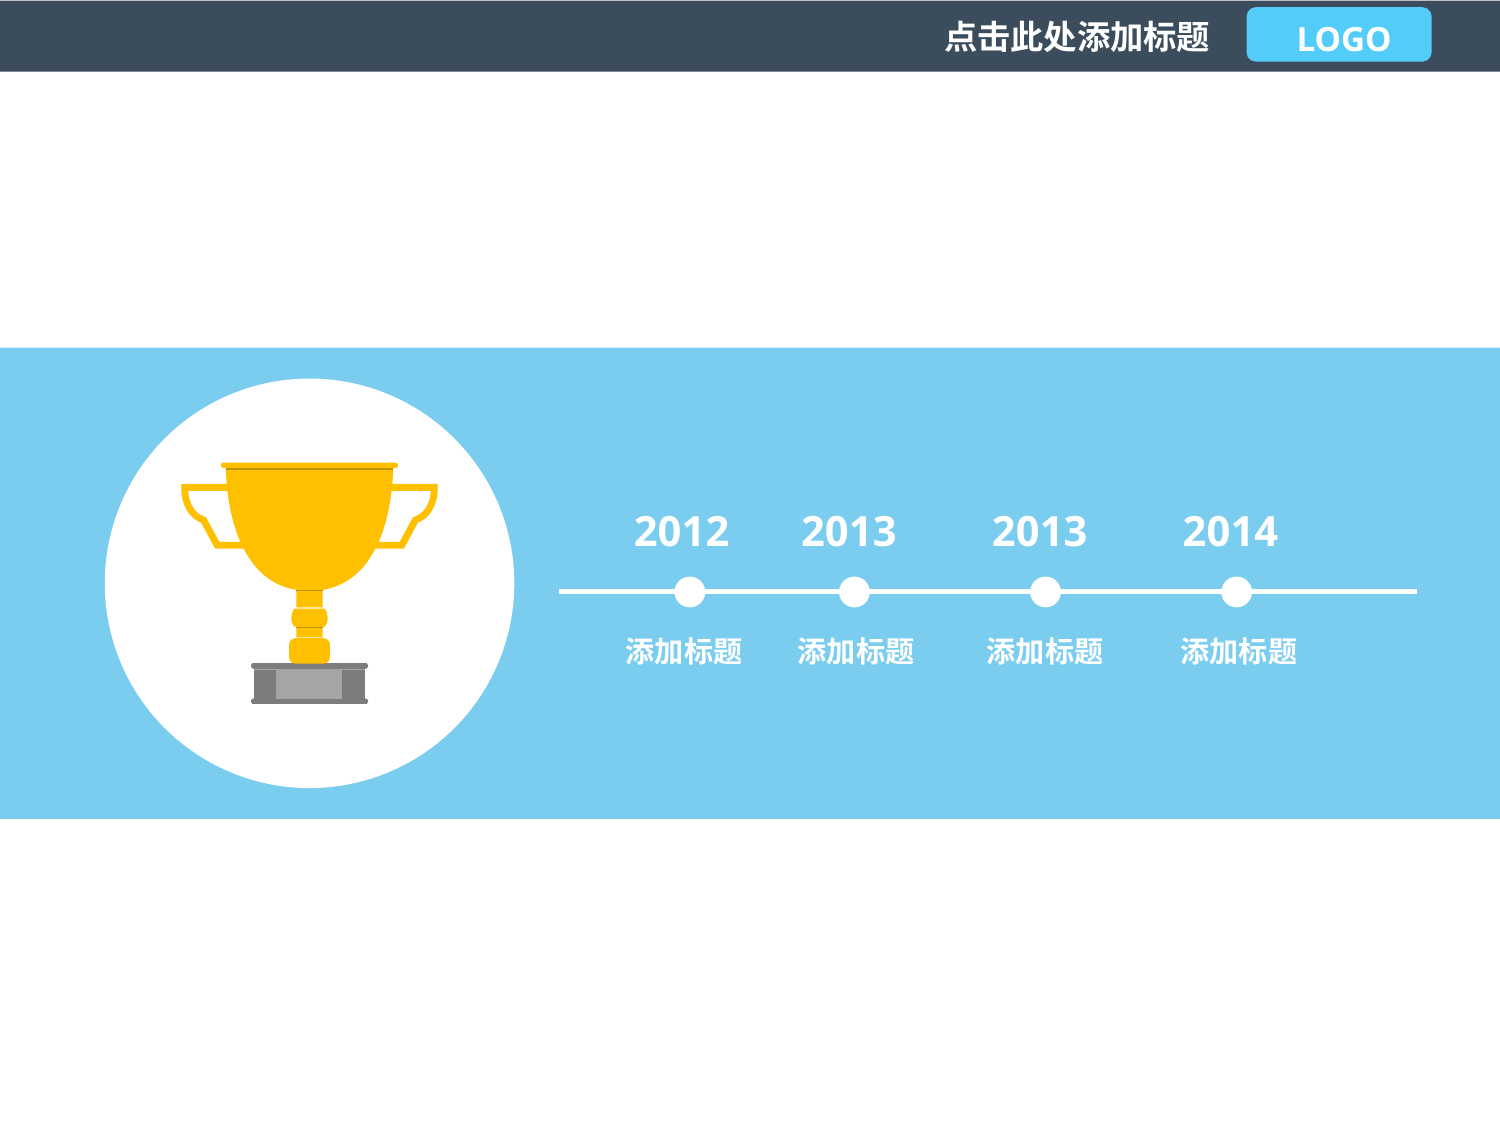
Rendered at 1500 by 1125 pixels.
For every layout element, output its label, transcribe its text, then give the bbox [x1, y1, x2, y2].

text_box [103, 377, 516, 790]
text_box 添加标题 [778, 617, 930, 685]
text_box 点击此处添加标题 [929, 9, 1230, 64]
text_box 添加标题 [1161, 617, 1313, 685]
text_box [1220, 592, 1254, 609]
text_box 2014 [1167, 497, 1325, 563]
text_box [0, 347, 1500, 820]
text_box [1220, 575, 1254, 591]
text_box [180, 462, 439, 704]
text_box 添加标题 [606, 617, 758, 685]
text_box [1246, 7, 1432, 66]
text_box [673, 592, 707, 609]
text_box 添加标题 [967, 617, 1119, 685]
text_box 2013 [786, 497, 943, 563]
text_box [1029, 575, 1062, 591]
text_box [0, 0, 1500, 73]
text_box 2012 [619, 497, 776, 563]
text_box [1029, 592, 1062, 609]
text_box 2013 [977, 497, 1134, 563]
text_box [838, 575, 871, 591]
text_box [673, 575, 707, 591]
text_box [837, 592, 871, 609]
